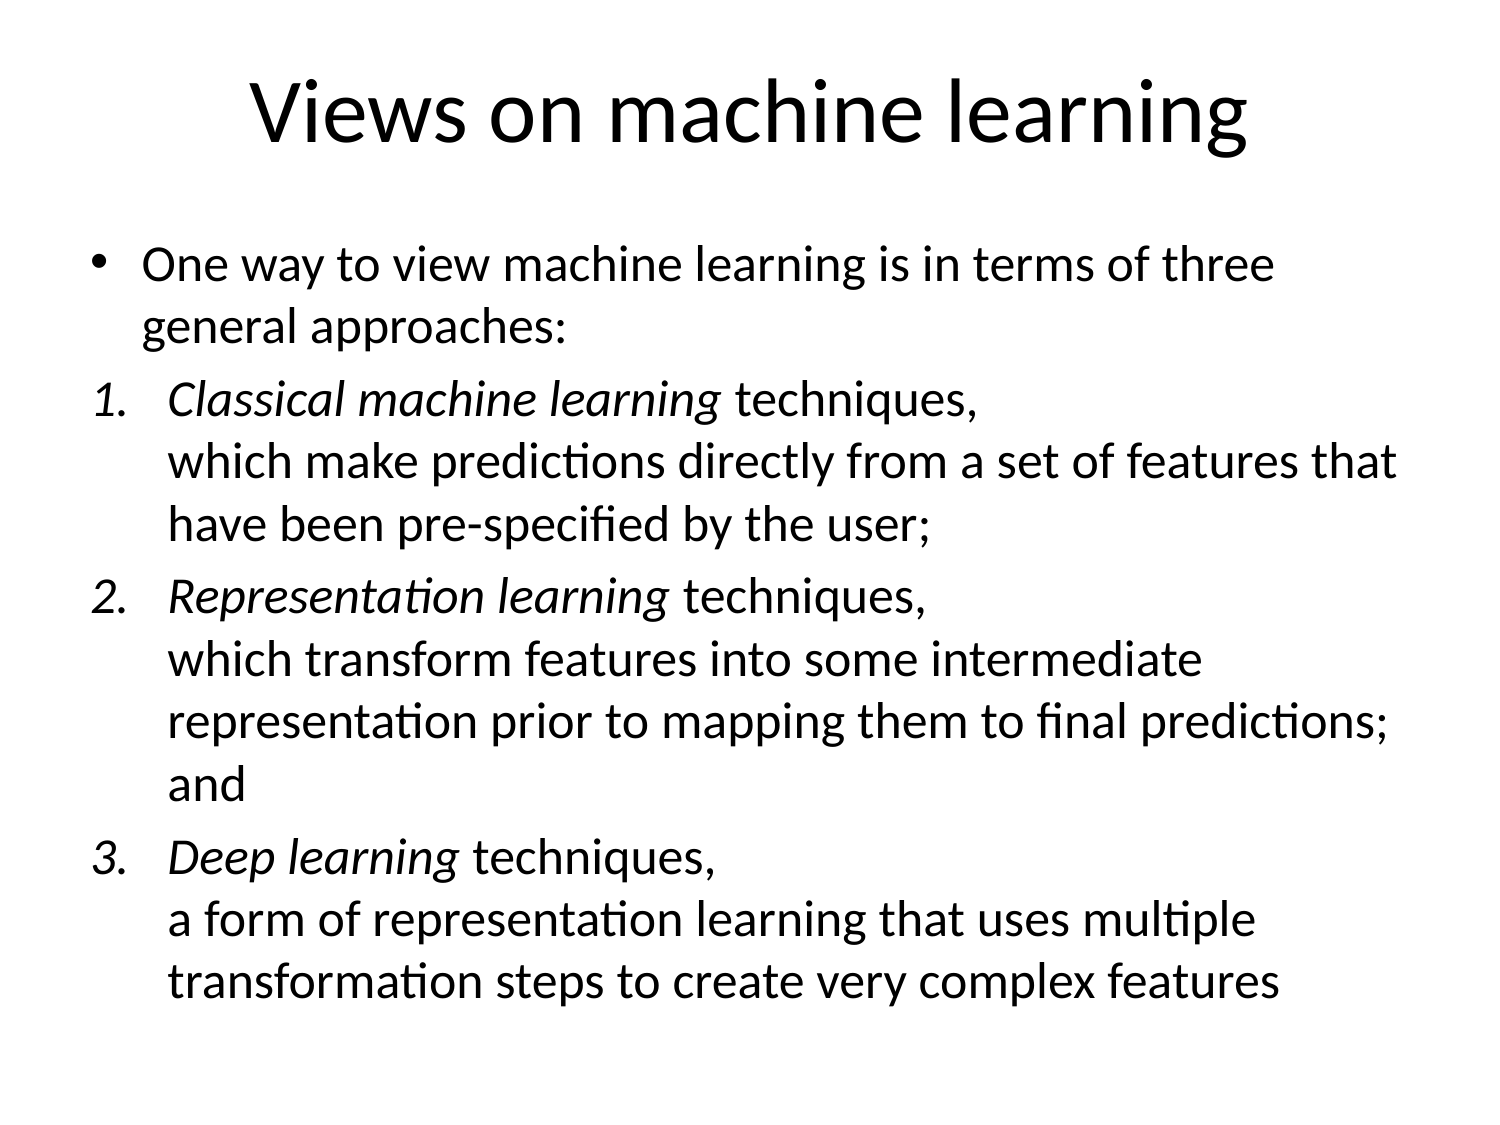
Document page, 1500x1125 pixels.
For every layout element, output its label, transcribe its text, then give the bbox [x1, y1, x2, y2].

list One way to view machine learning is in terms of three general approaches: Classical machine learning techniques, which make predictions directly from a set of features that have been pre-specified by the user; Representation learning techniques, which transform features into some intermediate representation prior to mapping them to final predictions; and Deep learning techniques, a form of representation learning that uses multiple transformation steps to create very complex features [75, 221, 1425, 1023]
title Views on machine learning [75, 11, 1425, 200]
